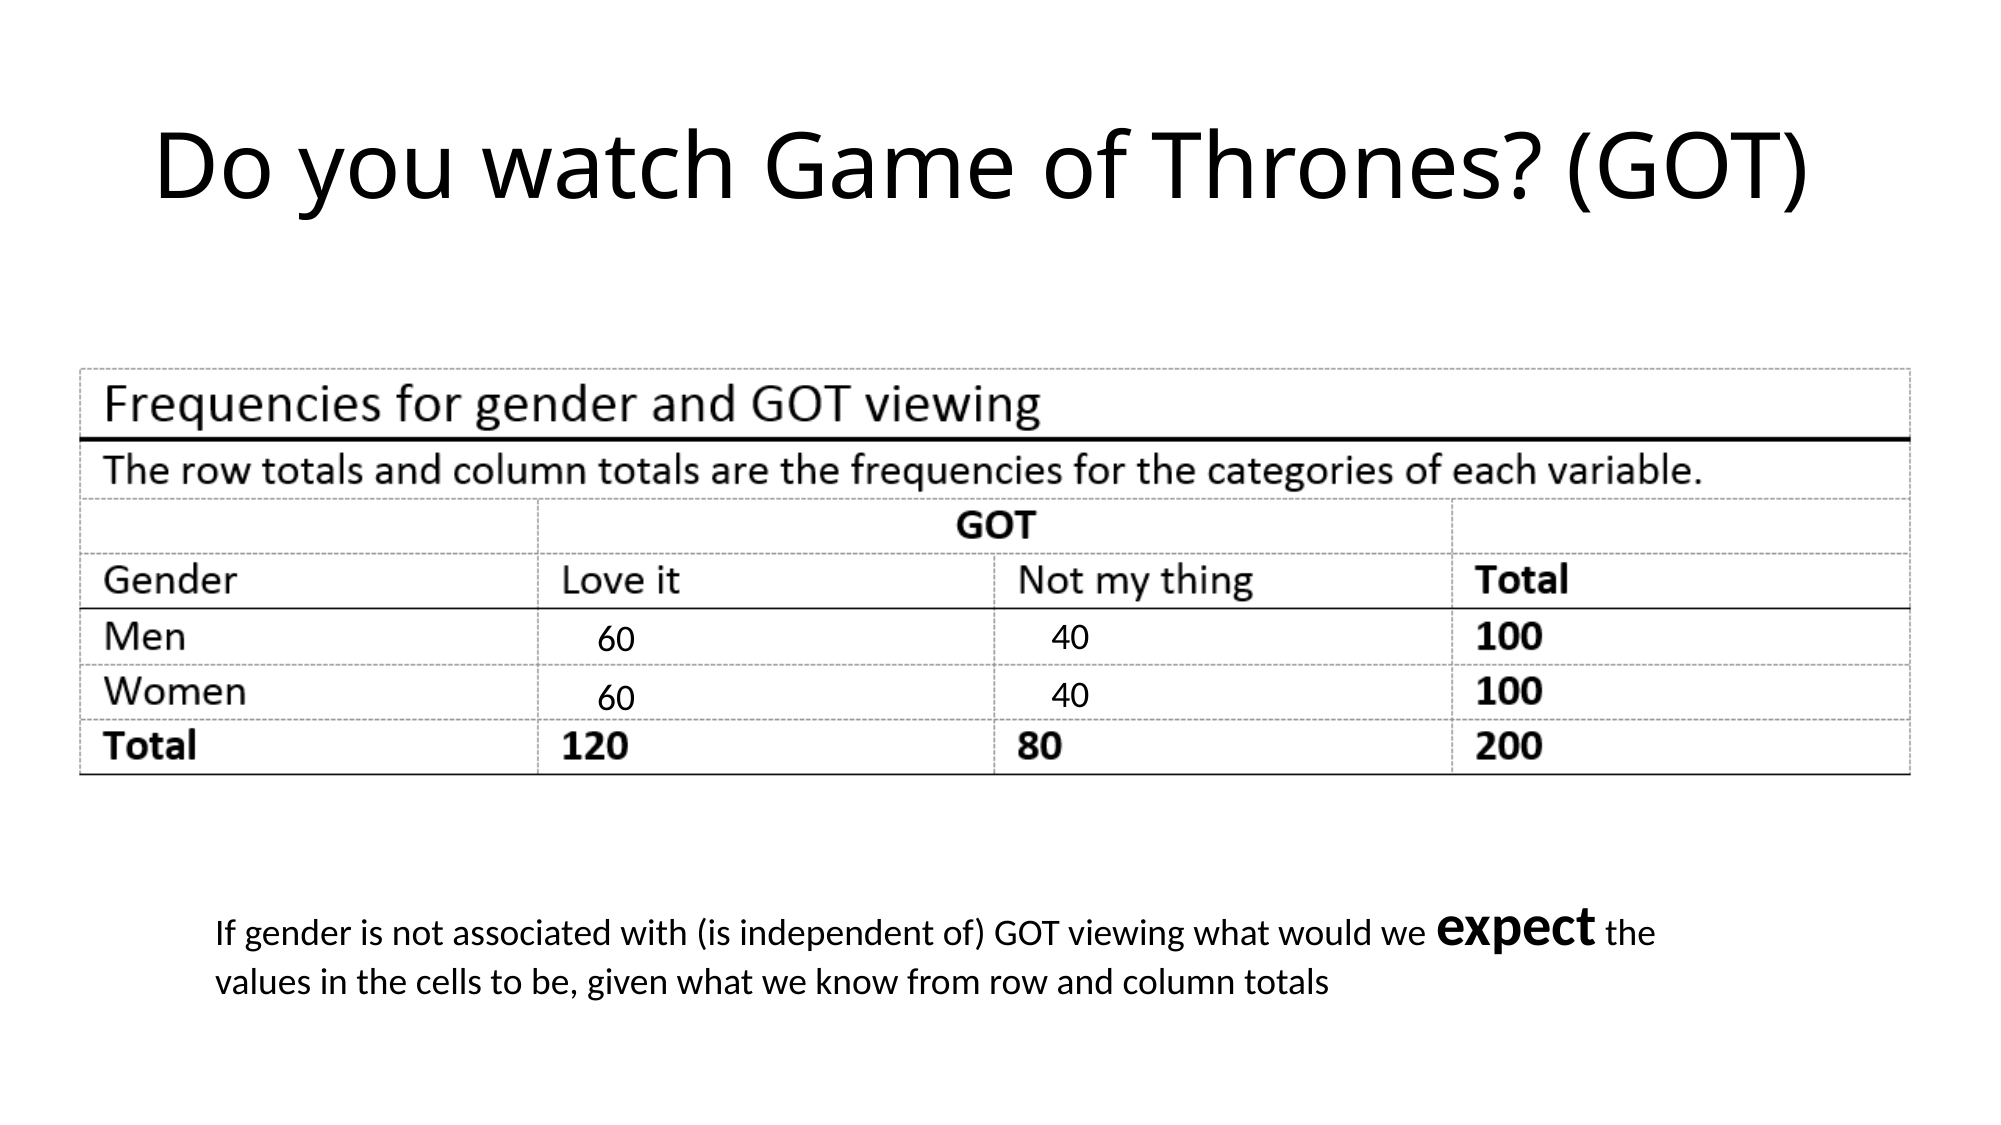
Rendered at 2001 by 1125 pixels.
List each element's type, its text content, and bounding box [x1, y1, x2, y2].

picture [28, 301, 1972, 824]
text_box If gender is not associated with (is independent of) GOT viewing what would we expect the values in the cells to be, given what we know from row and column totals [200, 879, 1705, 1010]
title Do you watch Game of Thrones? (GOT) [137, 59, 1863, 278]
